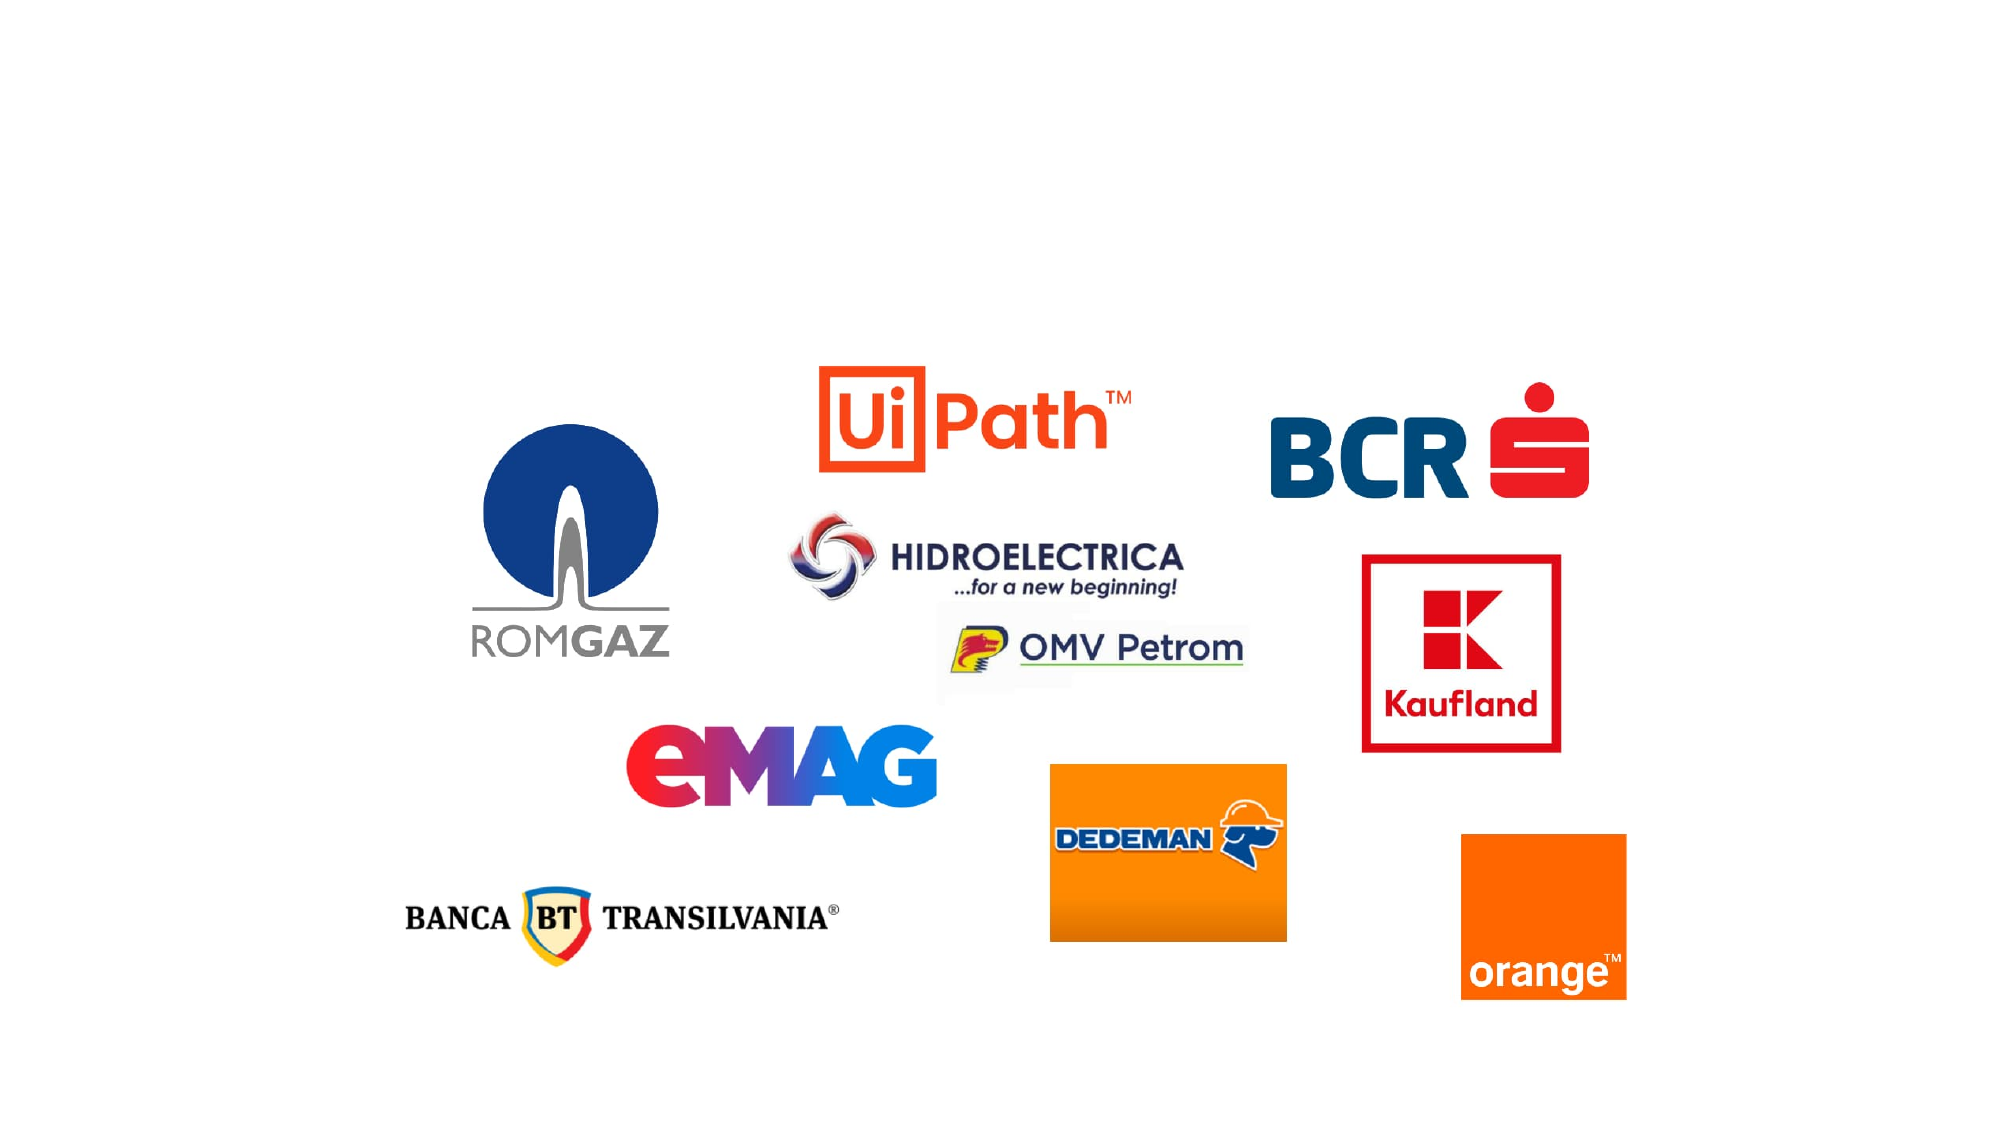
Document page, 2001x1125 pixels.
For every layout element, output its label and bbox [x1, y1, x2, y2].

list [364, 299, 1636, 1014]
